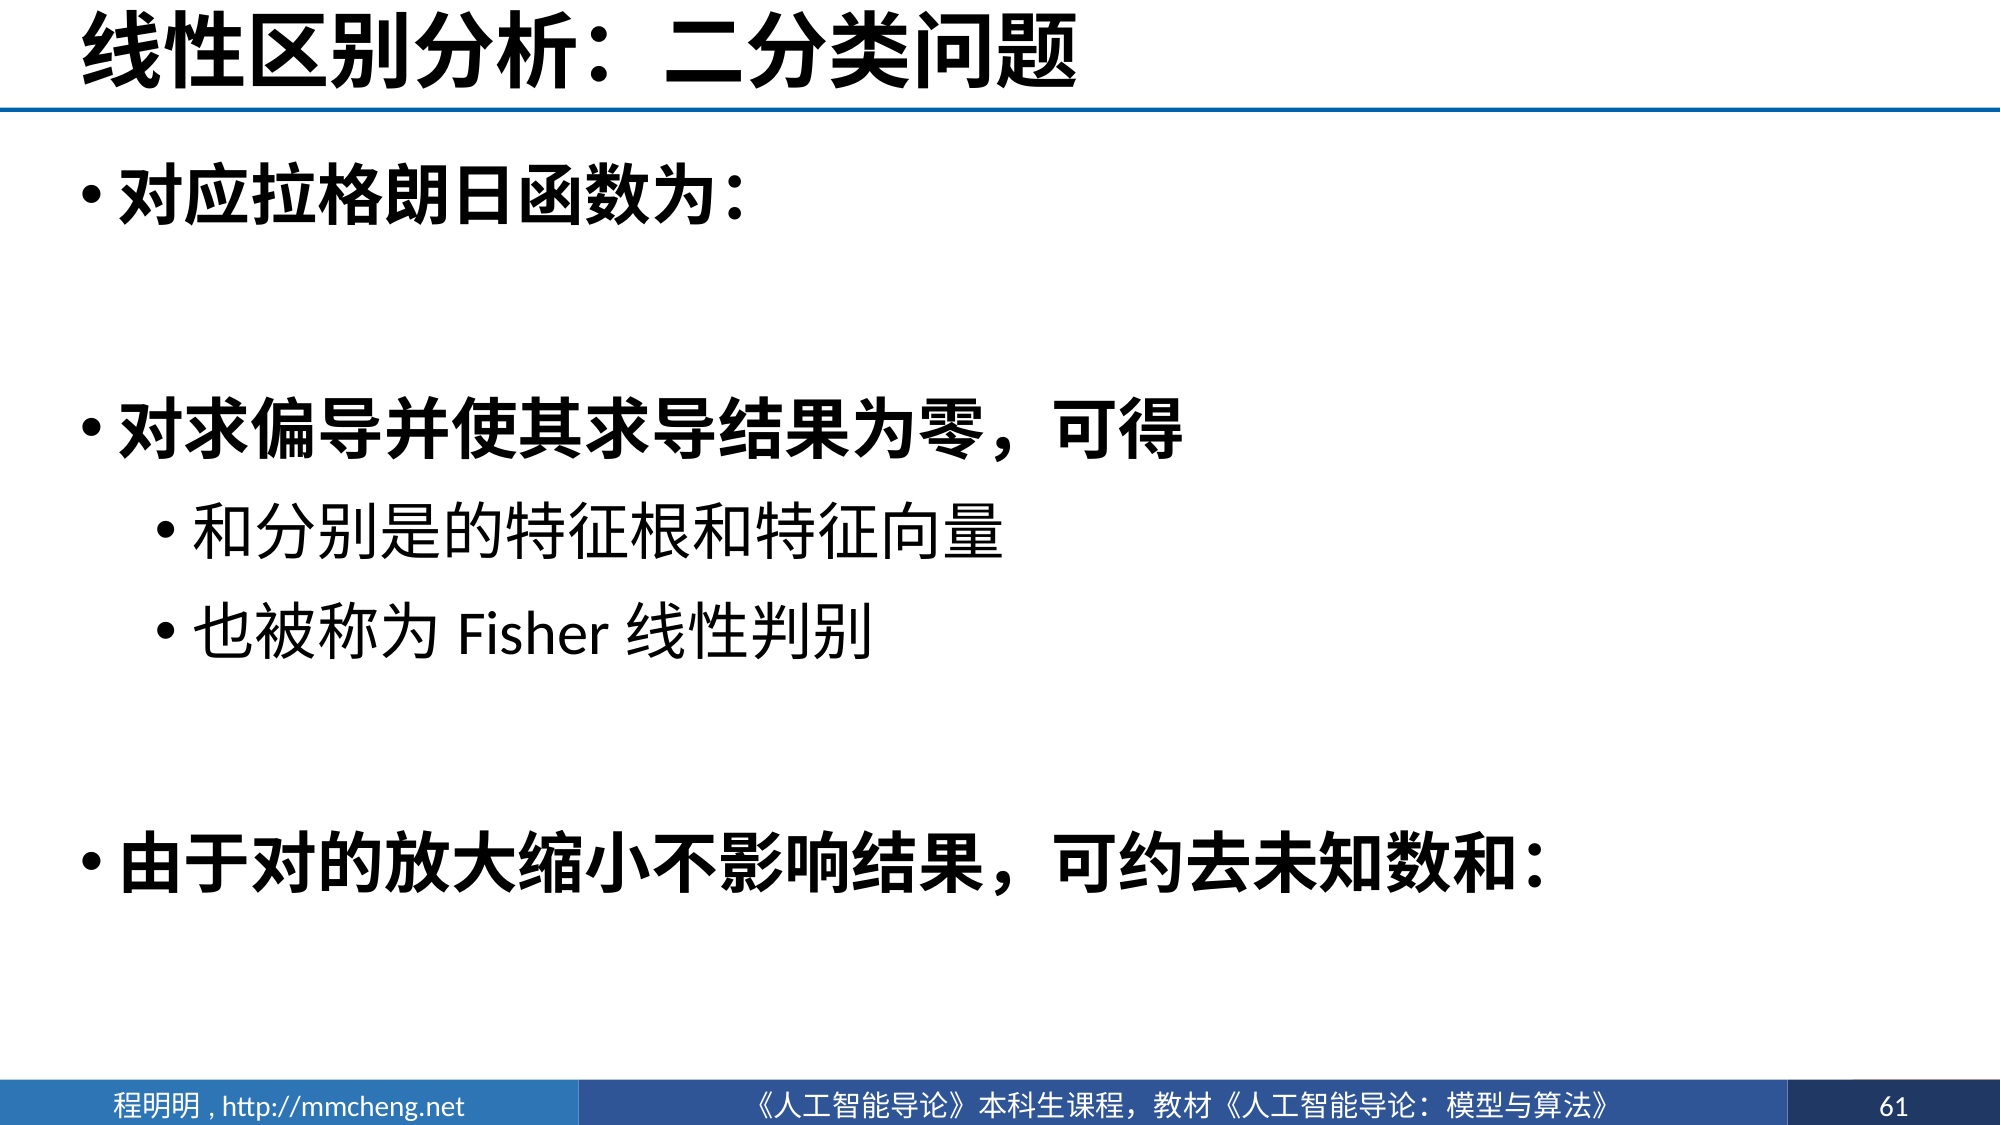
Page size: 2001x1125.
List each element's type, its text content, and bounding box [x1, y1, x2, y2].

title 线性区别分析：二分类问题 [64, 0, 2000, 110]
